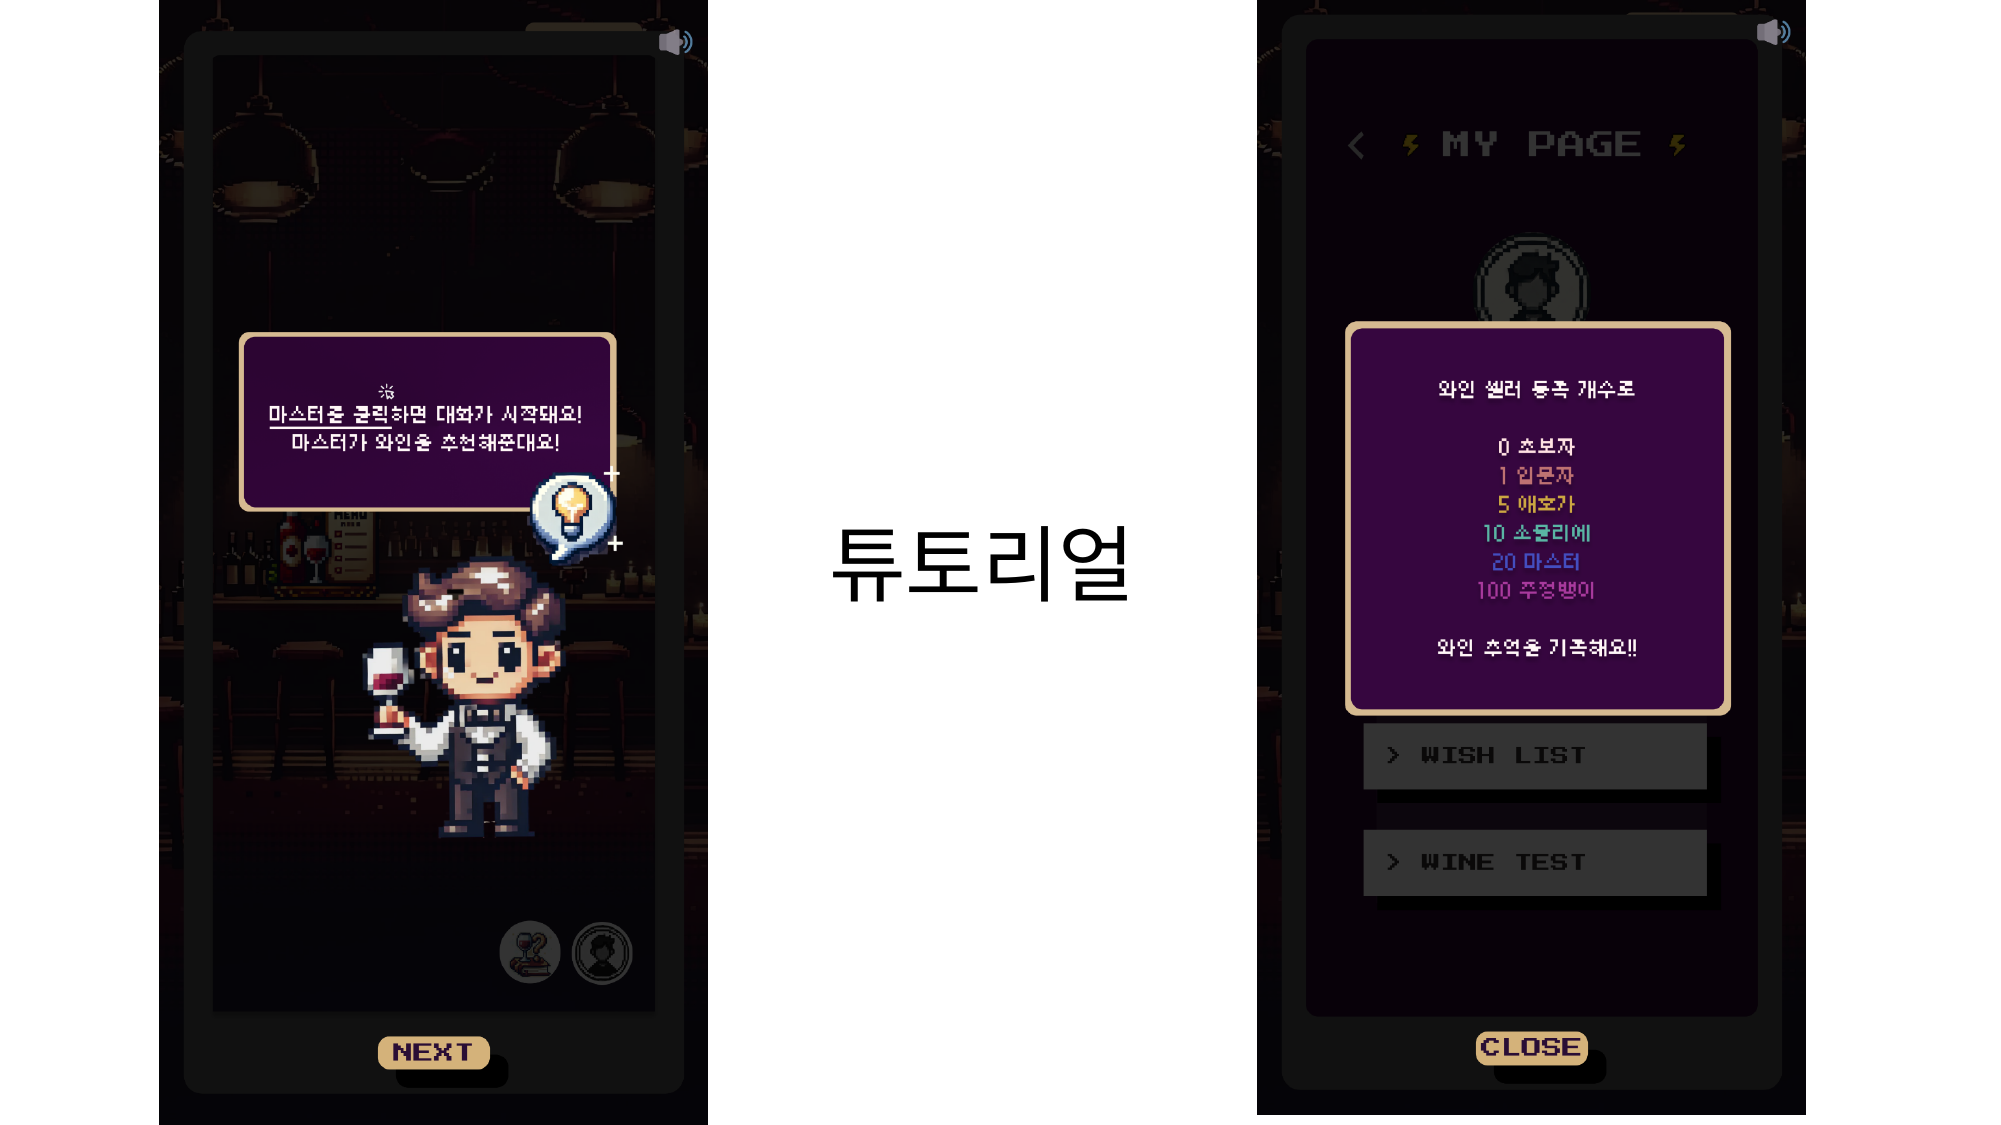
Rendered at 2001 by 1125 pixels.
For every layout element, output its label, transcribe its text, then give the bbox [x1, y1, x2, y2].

text_box 튜토리얼 [708, 504, 1257, 620]
picture [159, 0, 708, 1125]
picture [1257, 0, 1806, 1115]
